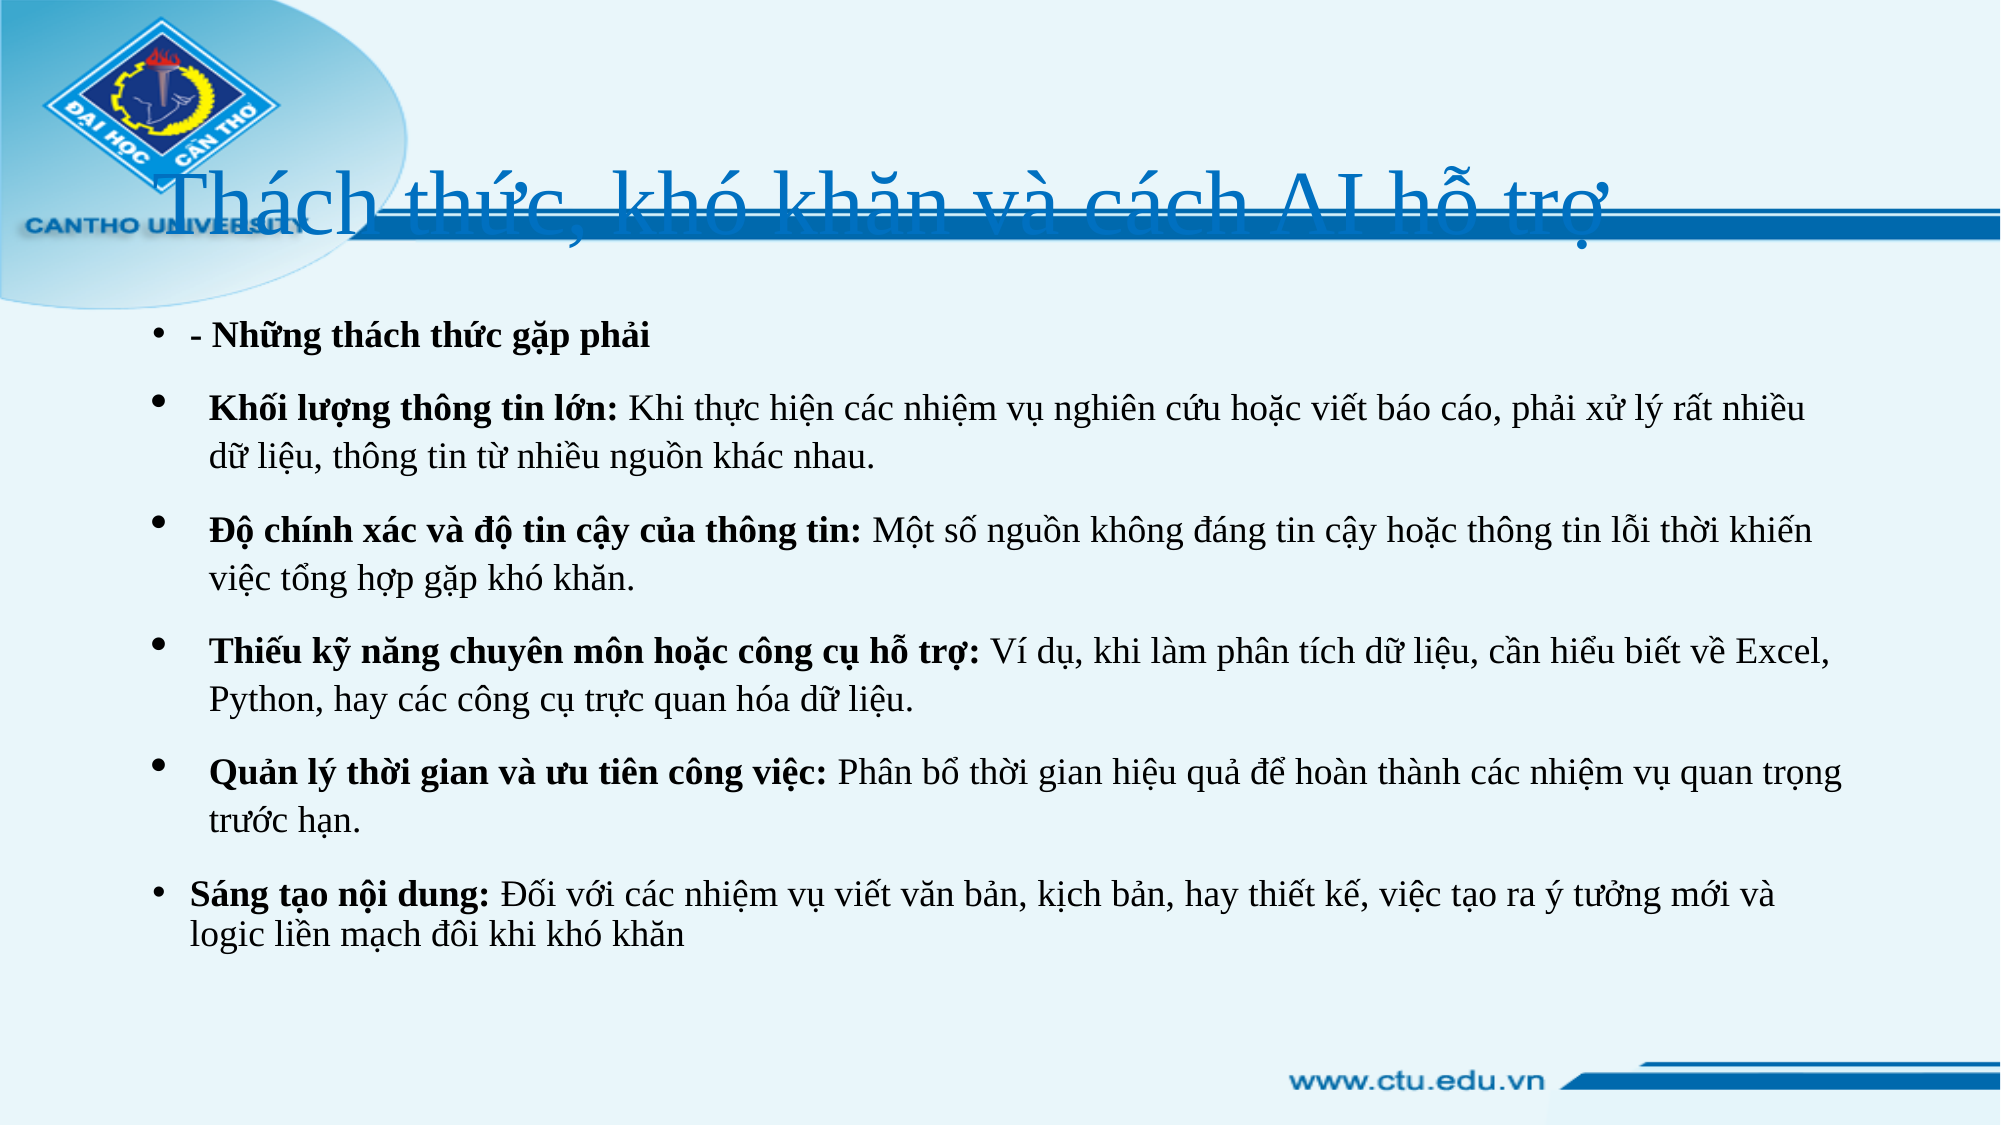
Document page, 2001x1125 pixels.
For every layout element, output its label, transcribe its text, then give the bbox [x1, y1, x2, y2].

title Thách thức, khó khăn và cách AI hỗ trợ [137, 96, 1863, 299]
picture [0, 0, 2001, 1125]
list - Những thách thức gặp phải Khối lượng thông tin lớn: Khi thực hiện các nhiệm vụ nghiên cứu hoặc viết báo cáo, phải xử lý rất nhiều dữ liệu, thông tin từ nhiều nguồn khác nhau. Độ chính xác và độ tin cậy của thông tin: Một số nguồn không đáng tin cậy hoặc thông tin lỗi thời khiến việc tổng hợp gặp khó khăn. Thiếu kỹ năng chuyên môn hoặc công cụ hỗ trợ: Ví dụ, khi làm phân tích dữ liệu, cần hiểu biết về Excel, Python, hay các công cụ trực quan hóa dữ liệu. Quản lý thời gian và ưu tiên công việc: Phân bổ thời gian hiệu quả để hoàn thành các nhiệm vụ quan trọng trước hạn. Sáng tạo nội dung: Đối với các nhiệm vụ viết văn bản, kịch bản, hay thiết kế, việc tạo ra ý tưởng mới và logic liền mạch đôi khi khó khăn [137, 299, 1863, 1014]
